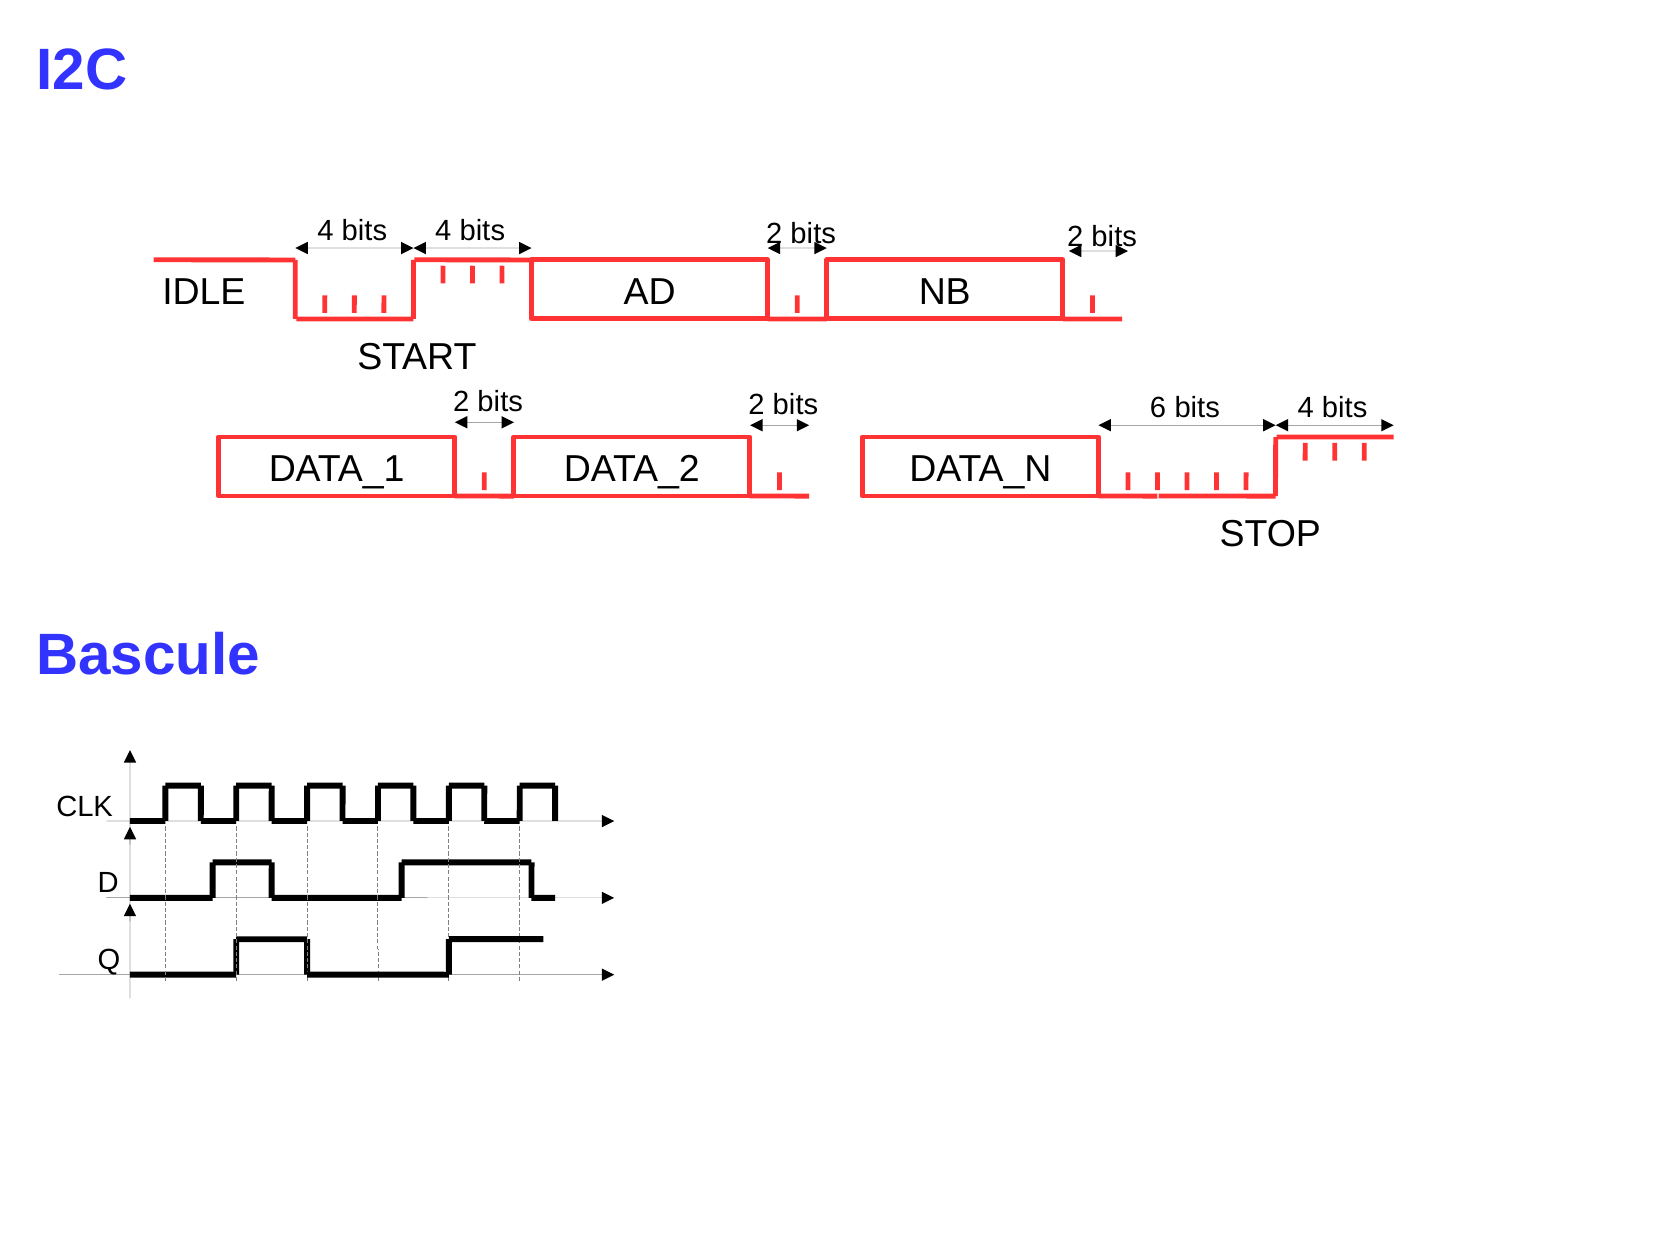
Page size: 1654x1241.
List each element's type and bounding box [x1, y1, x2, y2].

text_box [733, 377, 834, 432]
text_box [1204, 501, 1336, 559]
text_box [862, 436, 1394, 497]
text_box [147, 259, 1123, 319]
text_box [1052, 209, 1153, 258]
text_box [21, 23, 408, 170]
text_box [295, 203, 532, 255]
text_box [751, 206, 852, 255]
text_box [342, 324, 539, 429]
text_box [1098, 380, 1394, 432]
text_box [218, 436, 810, 497]
text_box [21, 608, 615, 999]
